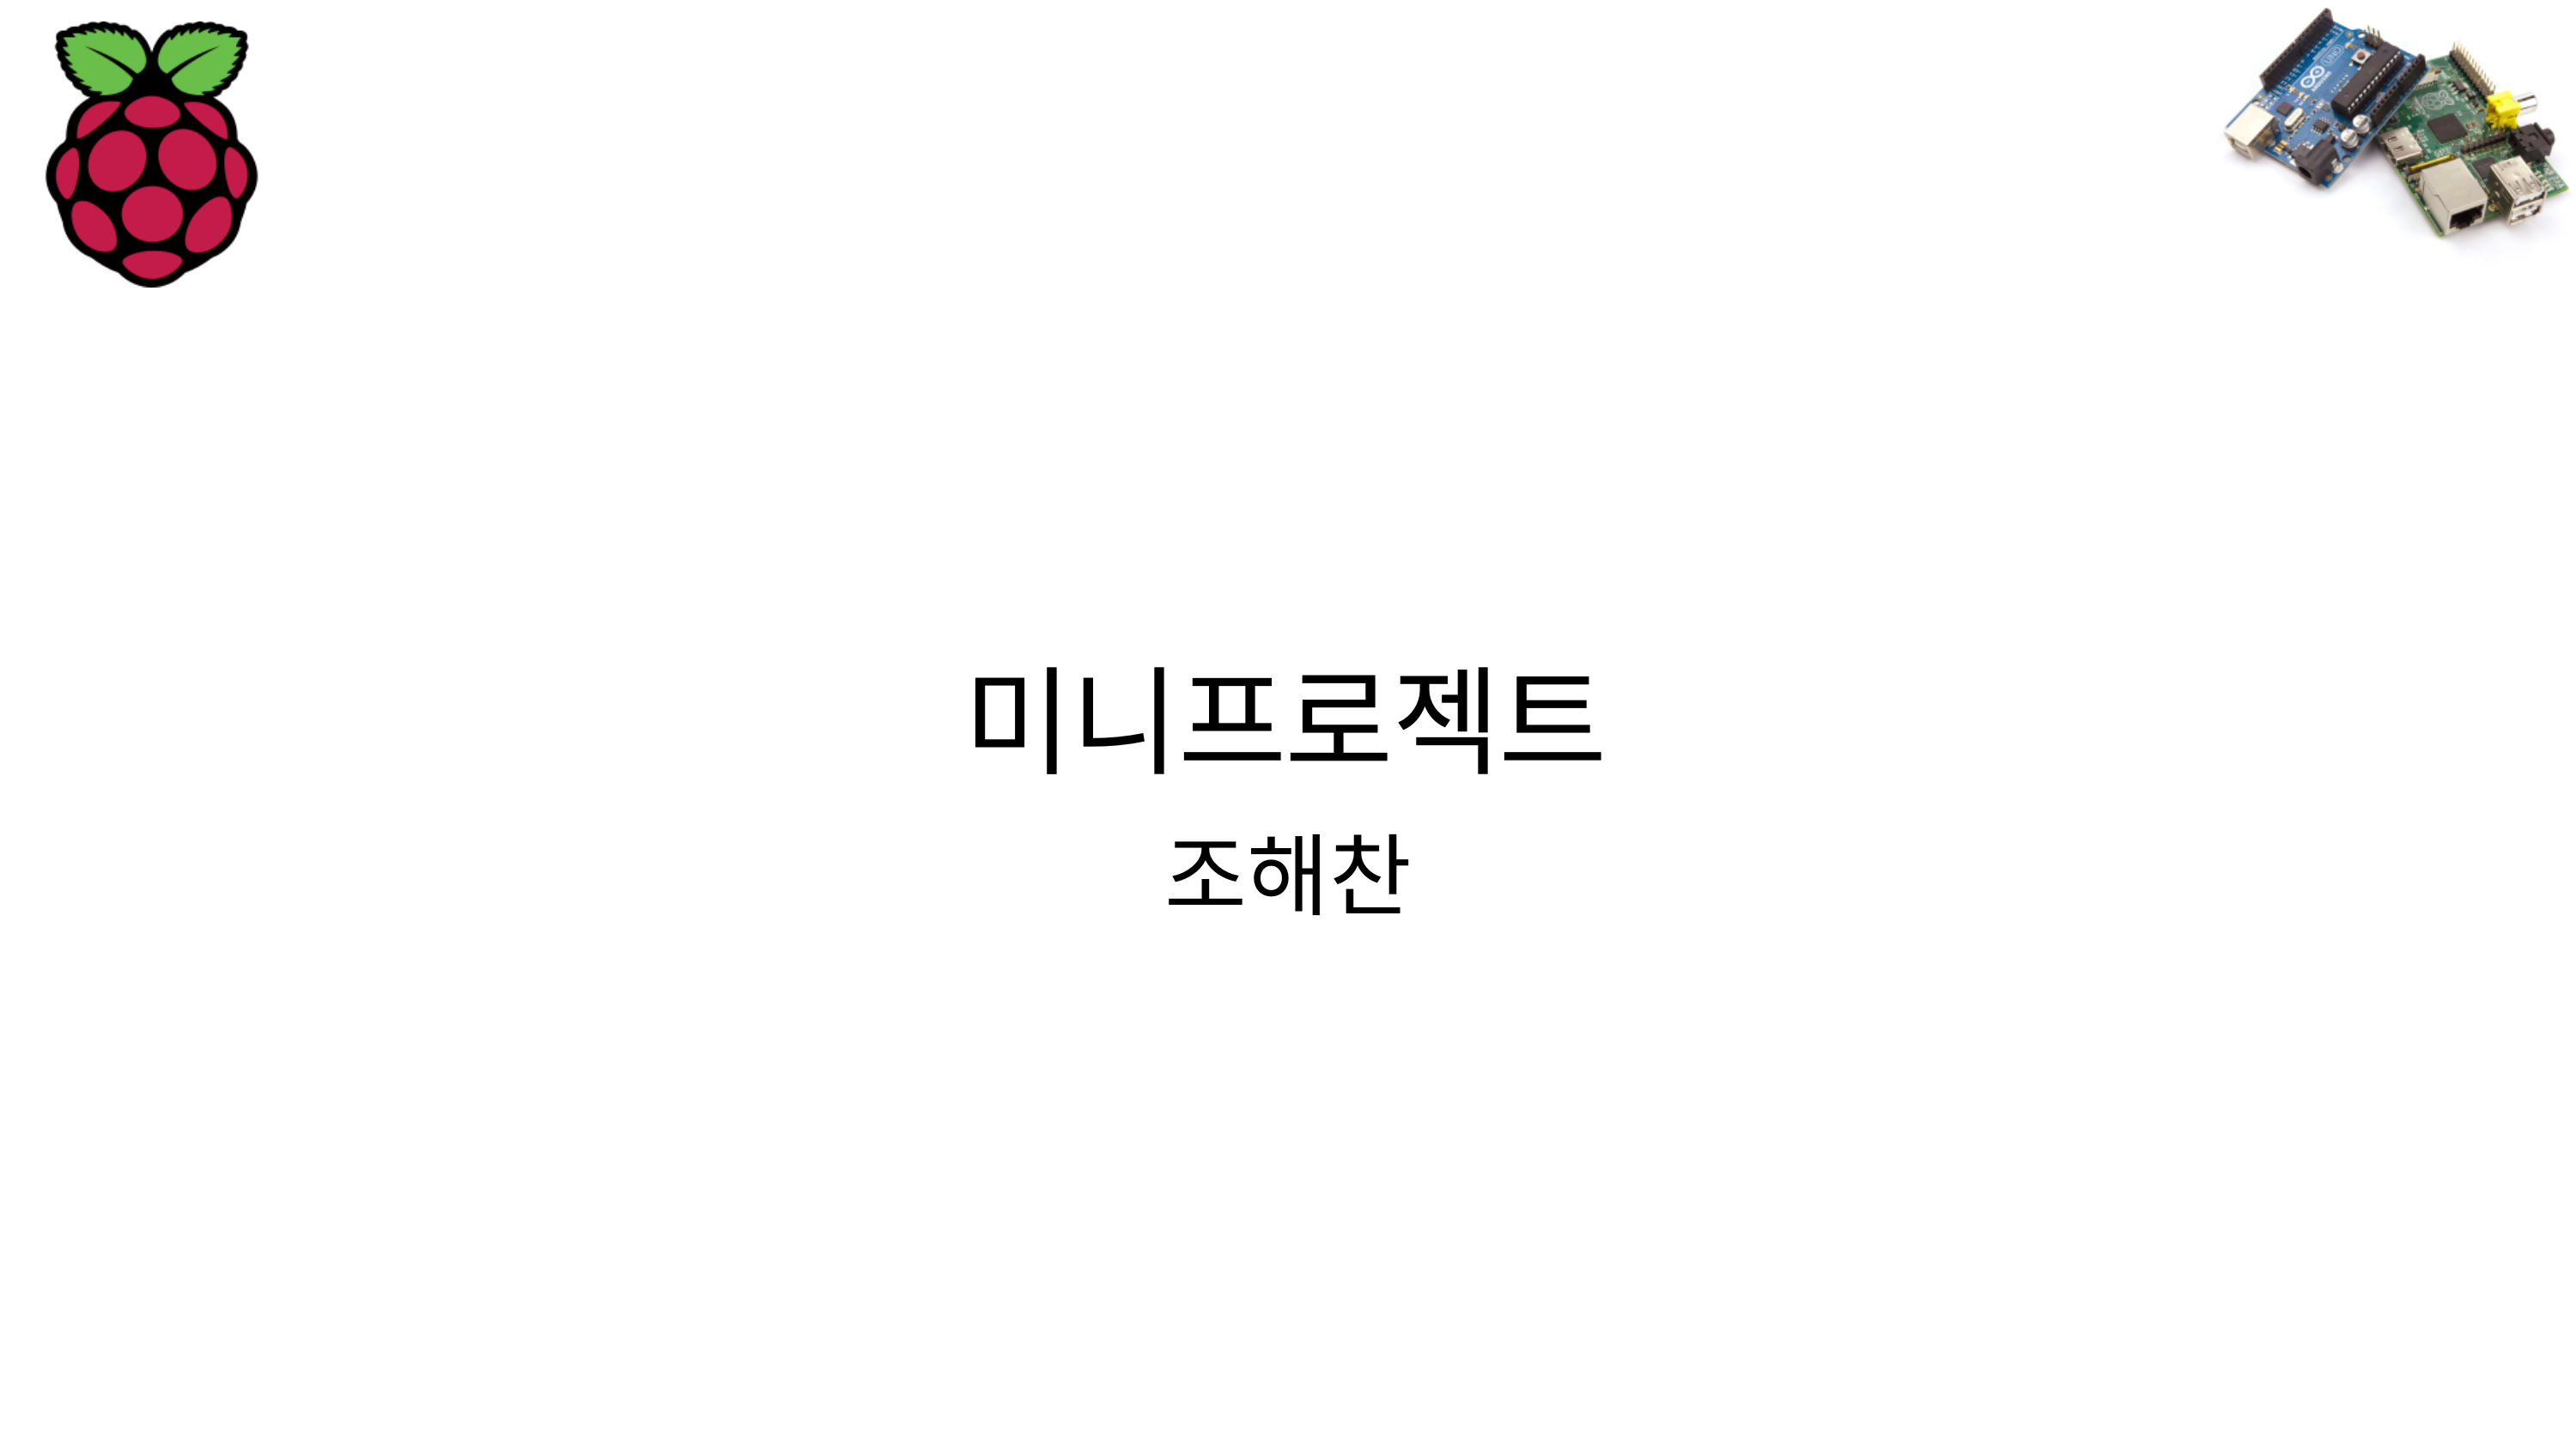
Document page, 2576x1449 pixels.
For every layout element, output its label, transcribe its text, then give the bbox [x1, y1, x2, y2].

text_box 미니프로젝트 [871, 640, 1701, 796]
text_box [2216, 0, 2576, 288]
text_box 조해찬 [1097, 813, 1479, 934]
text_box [18, 21, 285, 288]
